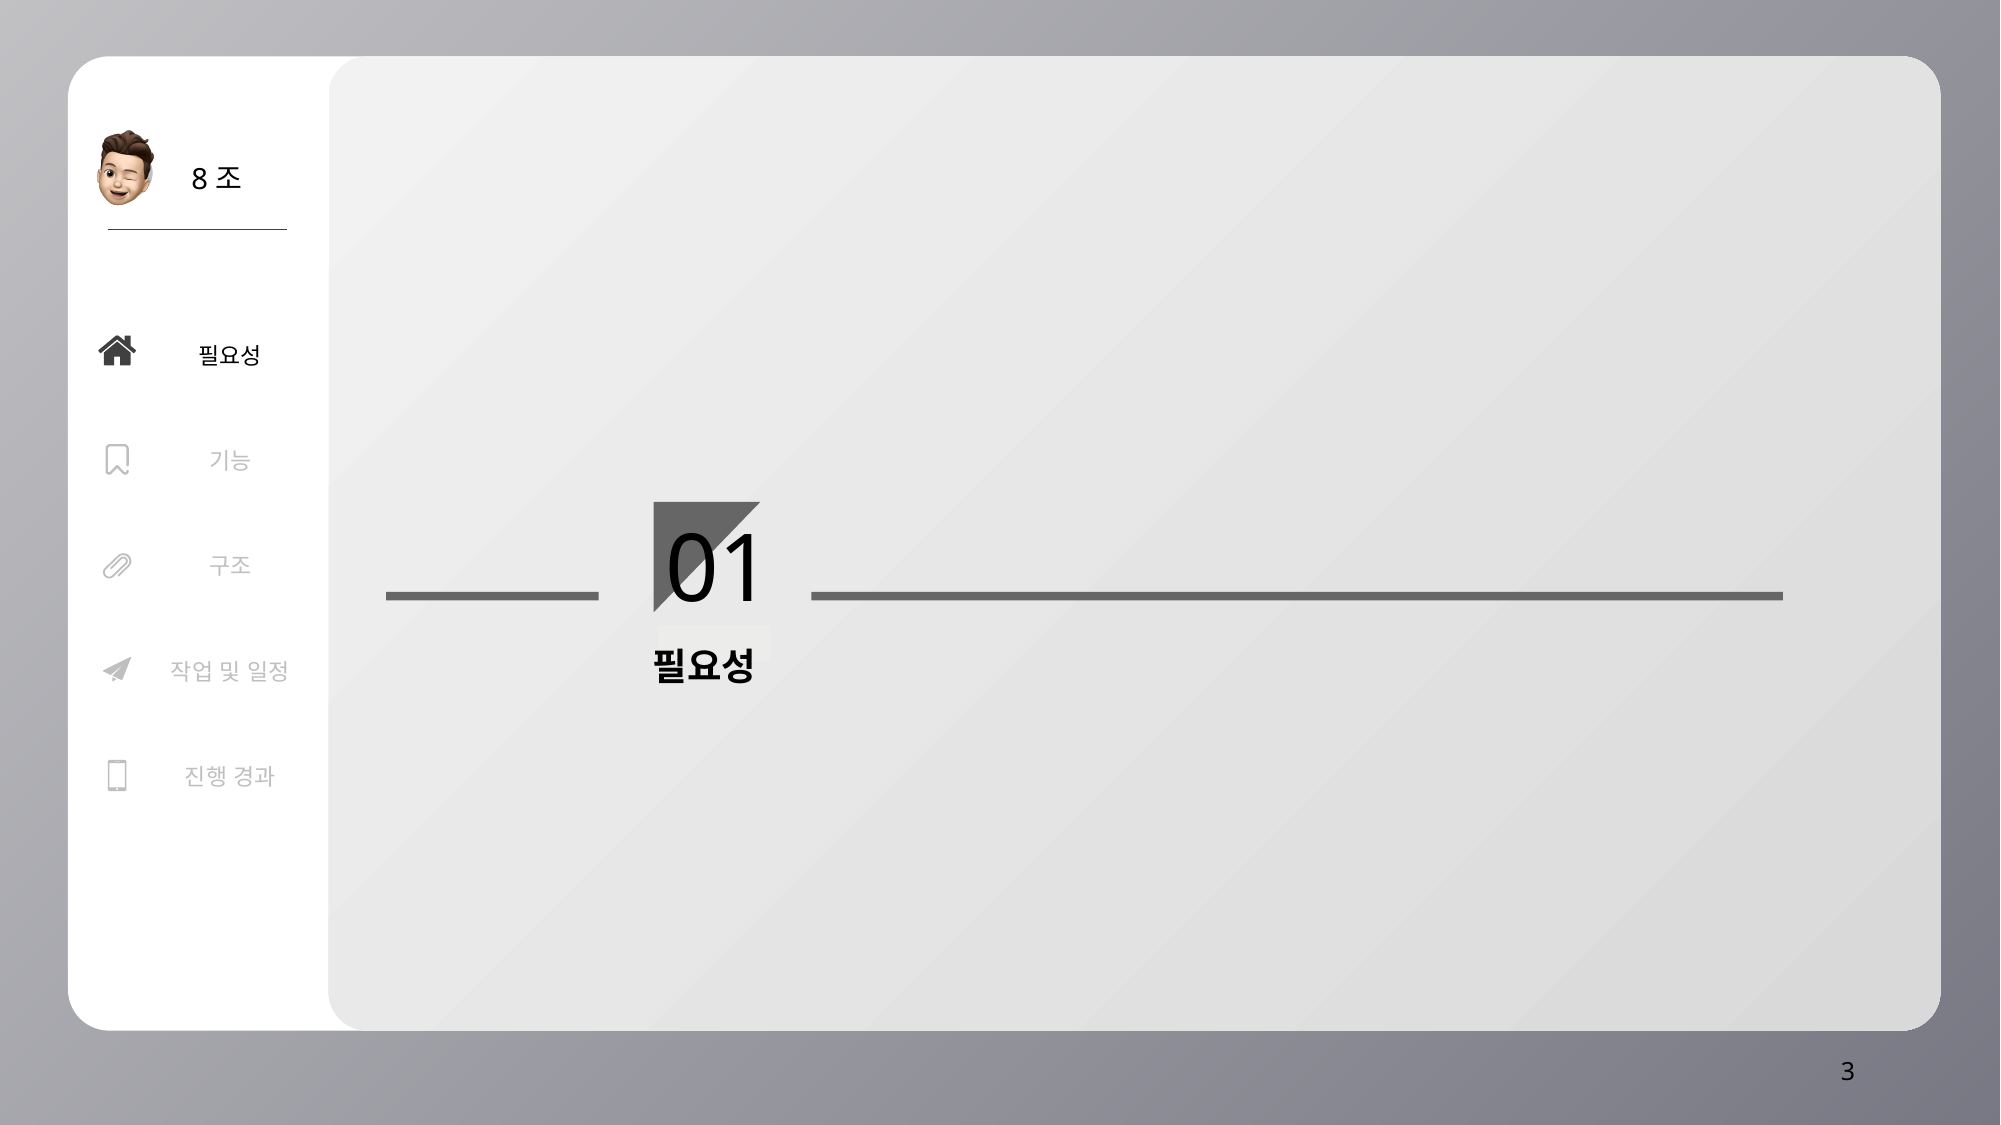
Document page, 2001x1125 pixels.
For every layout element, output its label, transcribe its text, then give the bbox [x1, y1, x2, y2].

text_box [653, 501, 983, 691]
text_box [67, 56, 1941, 1031]
picture [67, 123, 171, 227]
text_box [98, 335, 137, 366]
slide_number 3 [1831, 1050, 1863, 1095]
